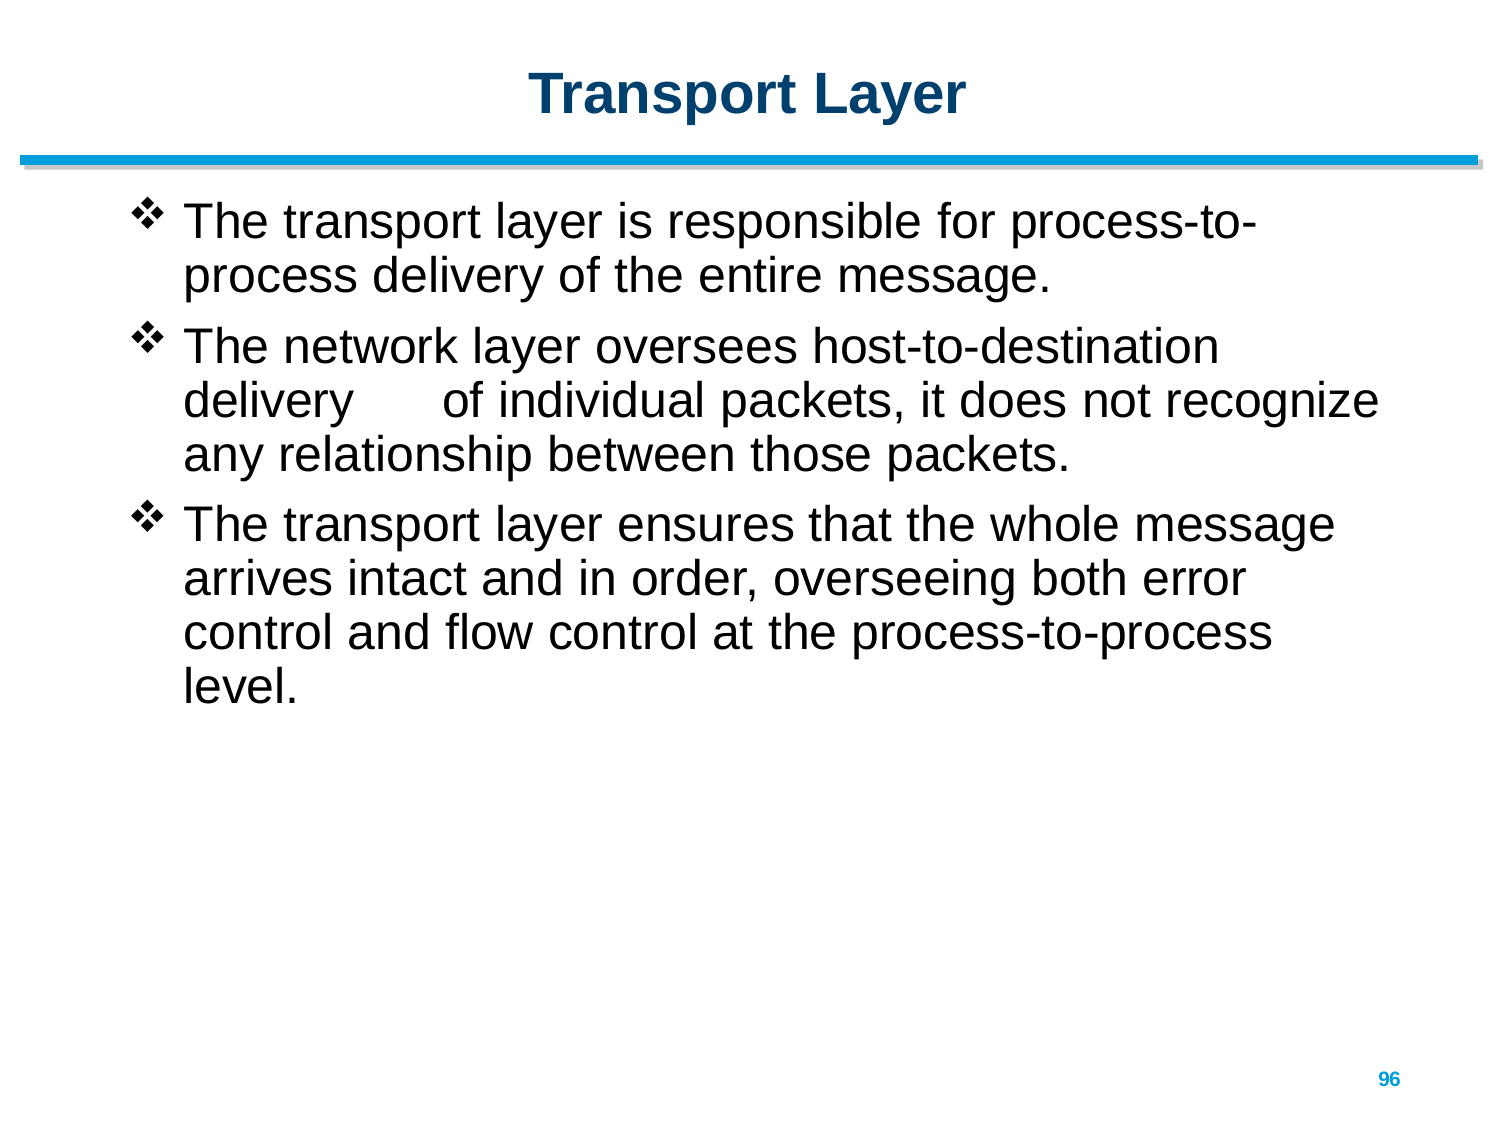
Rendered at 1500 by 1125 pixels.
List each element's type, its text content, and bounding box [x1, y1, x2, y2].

slide_number 96 [1372, 1065, 1422, 1125]
text_box The transport layer is responsible for process-to- process delivery of the entire message. The network layer oversees host-to-destination delivery of individual packets, it does not recognize any relationship between those packets. The transport layer ensures that the whole message arrives intact and in order, overseeing both error control and flow control at the process-to-process level. [125, 185, 1400, 714]
title Transport Layer [13, 23, 1487, 244]
